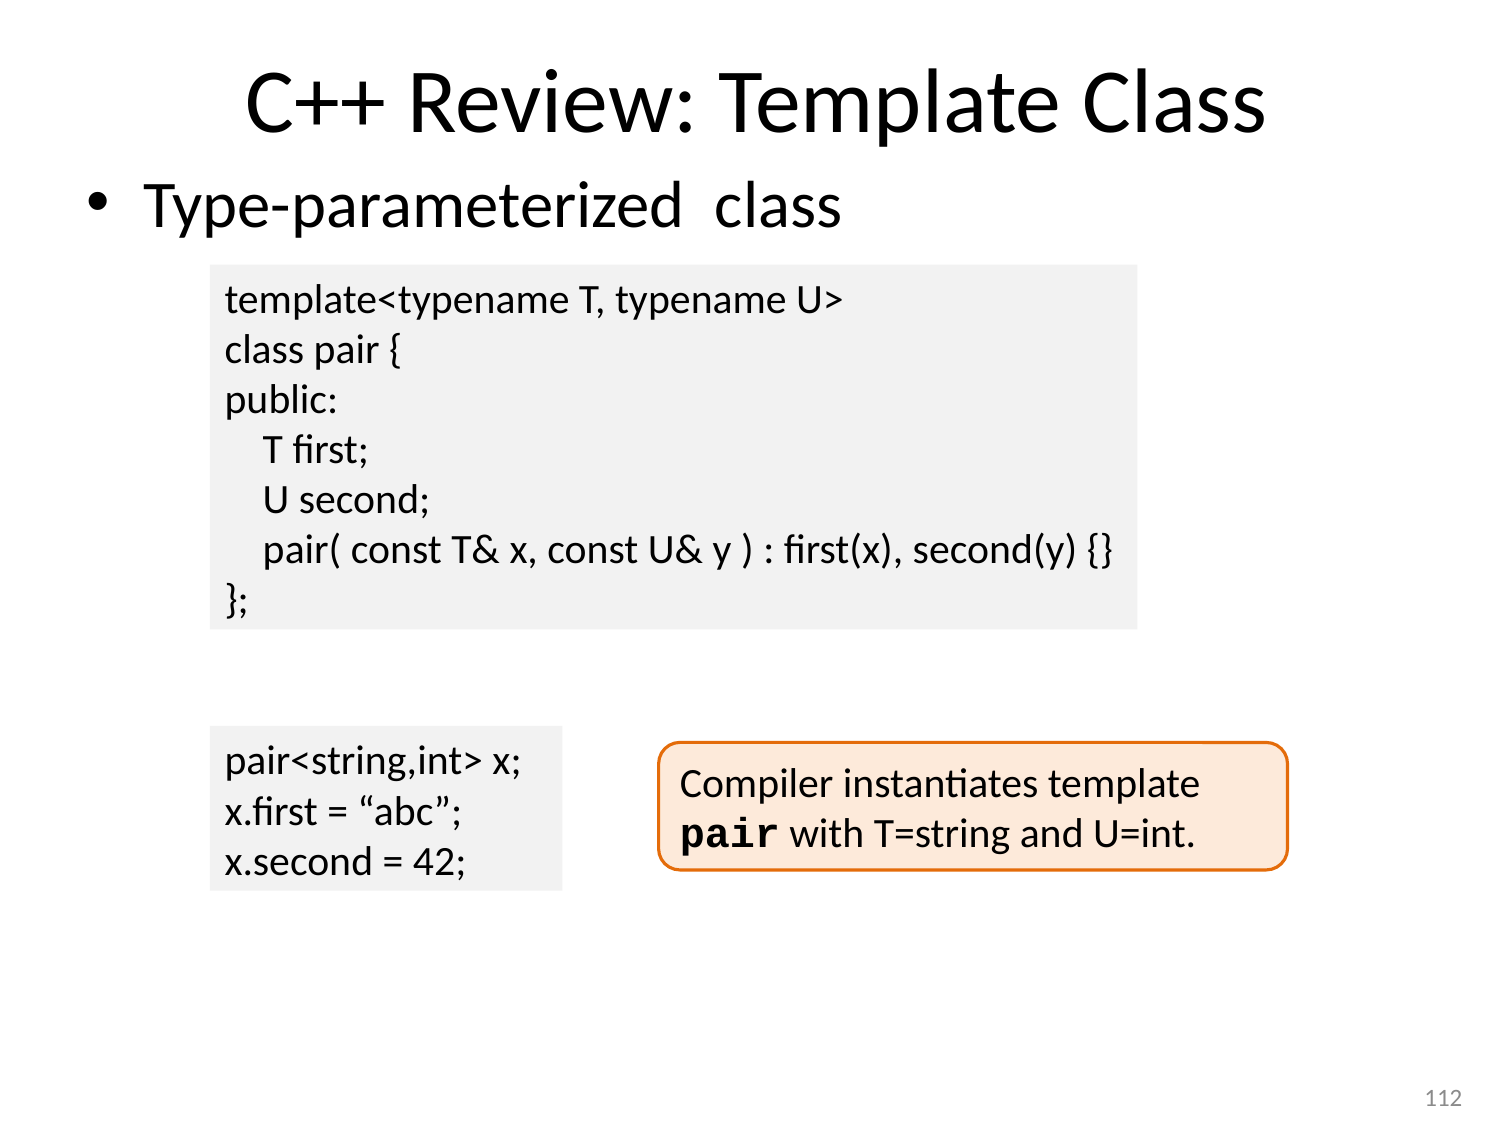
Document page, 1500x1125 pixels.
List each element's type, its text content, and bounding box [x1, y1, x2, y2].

text_box Compiler instantiates template pair with T=string and U=int. [658, 742, 1288, 870]
text_box template<typename T, typename U> class pair { public: T first; U second; pair( const T& x, const U& y ) : first(x), second(y) {} }; [209, 264, 1138, 630]
title C++ Review: Template Class [82, 2, 1433, 190]
slide_number 112 [1395, 1074, 1478, 1118]
text_box pair<string,int> x; x.first = “abc”; x.second = 42; [209, 725, 563, 891]
list Type-parameterized class [71, 152, 1217, 386]
